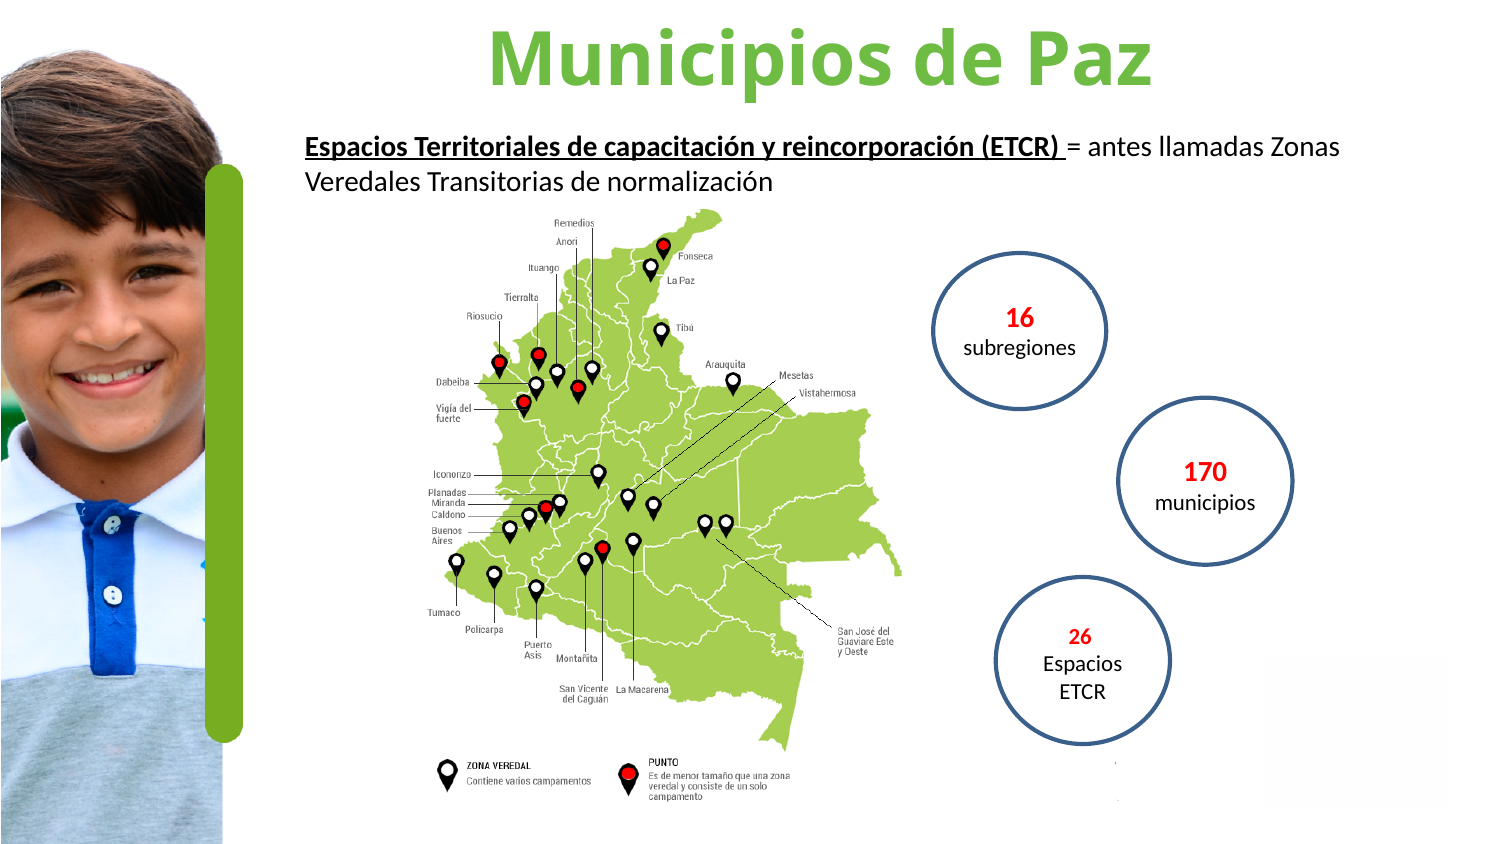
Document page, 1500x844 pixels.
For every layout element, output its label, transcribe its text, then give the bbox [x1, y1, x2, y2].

text_box Municipios de Paz [423, 13, 1216, 110]
text_box Espacios Territoriales de capacitación y reincorporación (ETCR) = antes llamadas Zonas Veredales Transitorias de normalización [290, 119, 1472, 240]
picture [0, 0, 1500, 844]
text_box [412, 208, 1293, 812]
